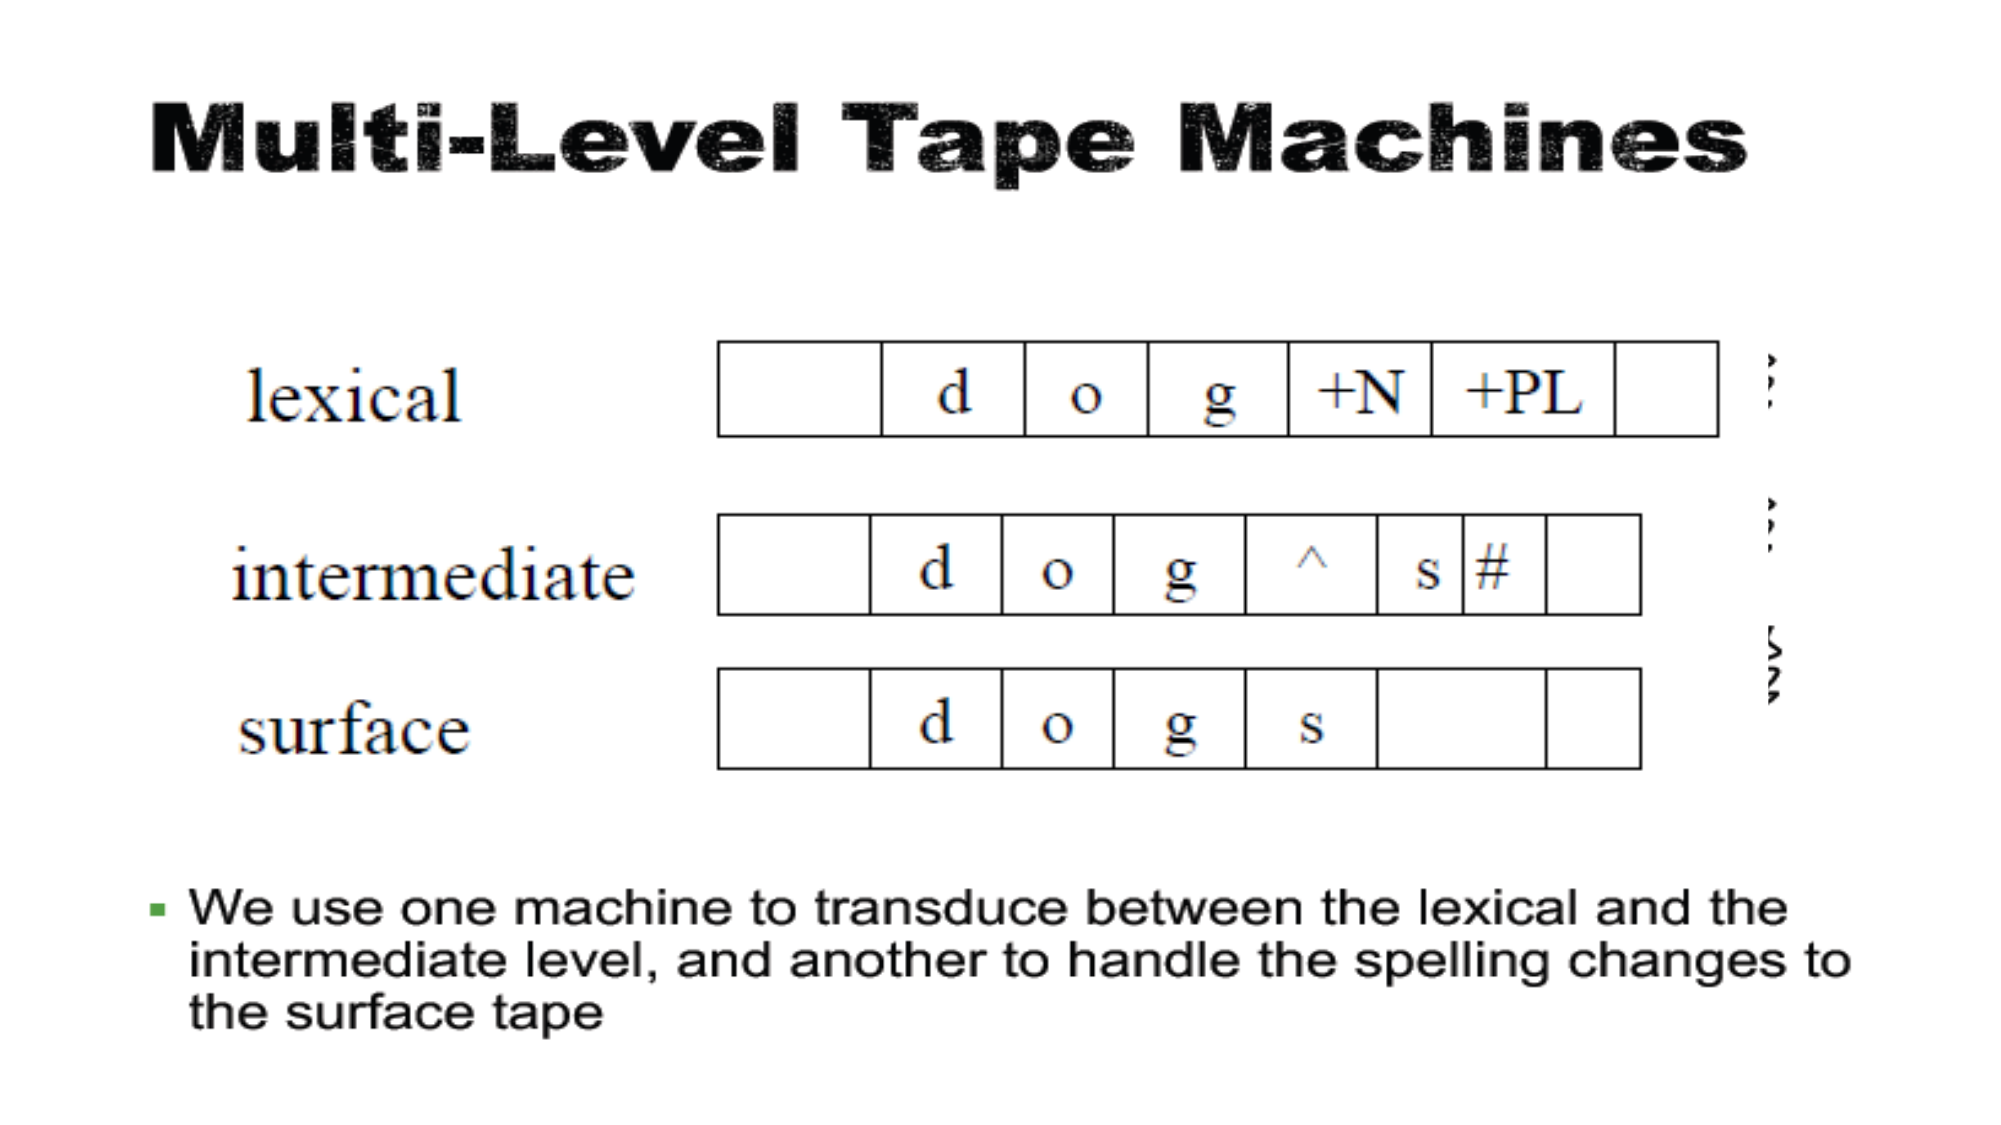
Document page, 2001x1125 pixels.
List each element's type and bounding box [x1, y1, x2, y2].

picture [141, 81, 1859, 1044]
